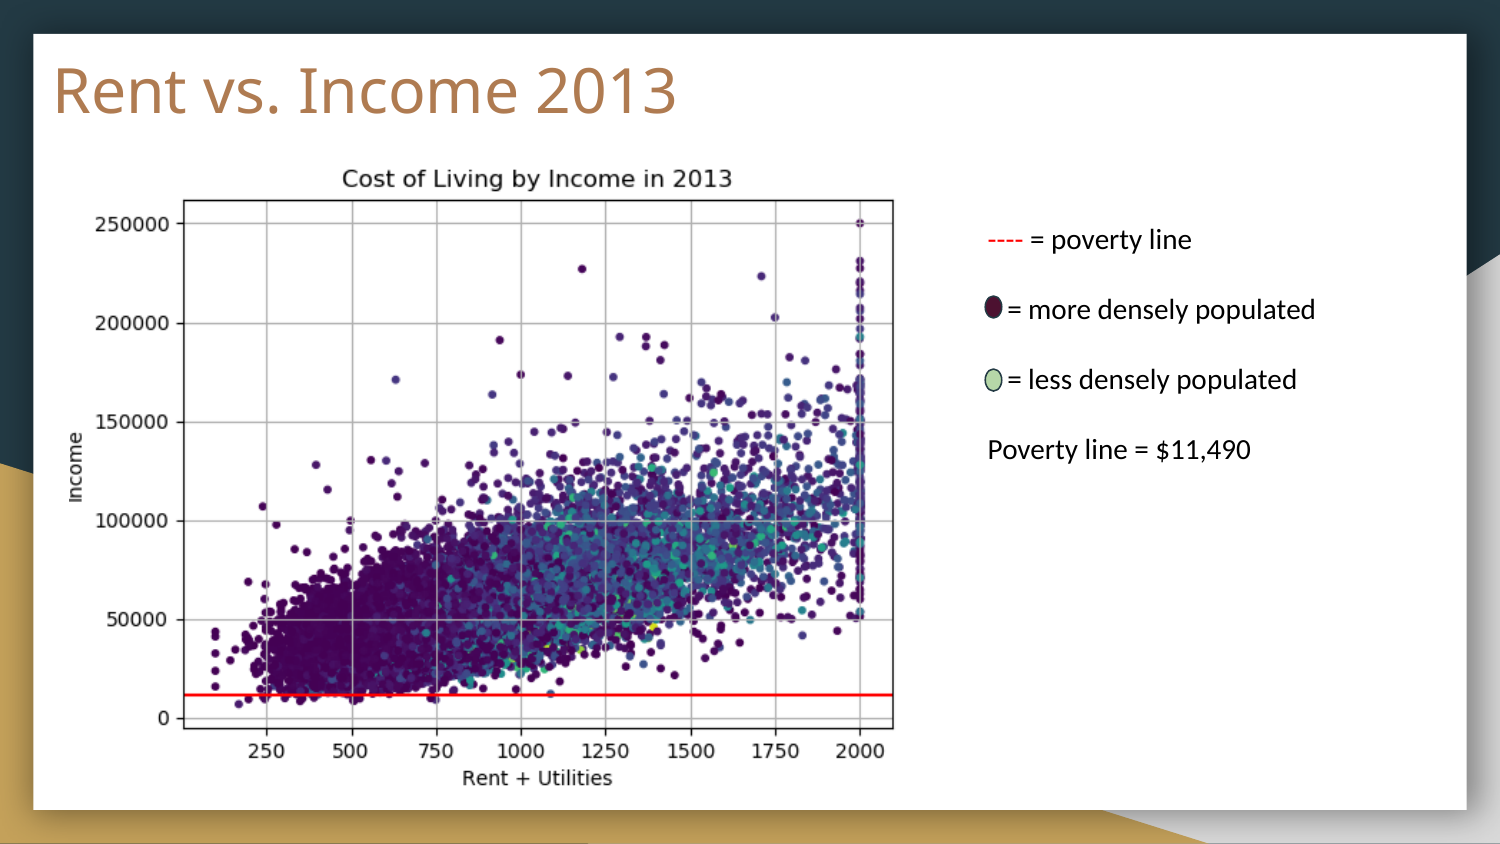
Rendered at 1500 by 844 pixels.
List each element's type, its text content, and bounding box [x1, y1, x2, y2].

text_box ---- = poverty line = more densely populated = less densely populated Poverty line = $11,490 [988, 205, 1366, 686]
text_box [984, 295, 1002, 392]
picture [69, 117, 984, 804]
title Rent vs. Income 2013 [37, 36, 1269, 194]
